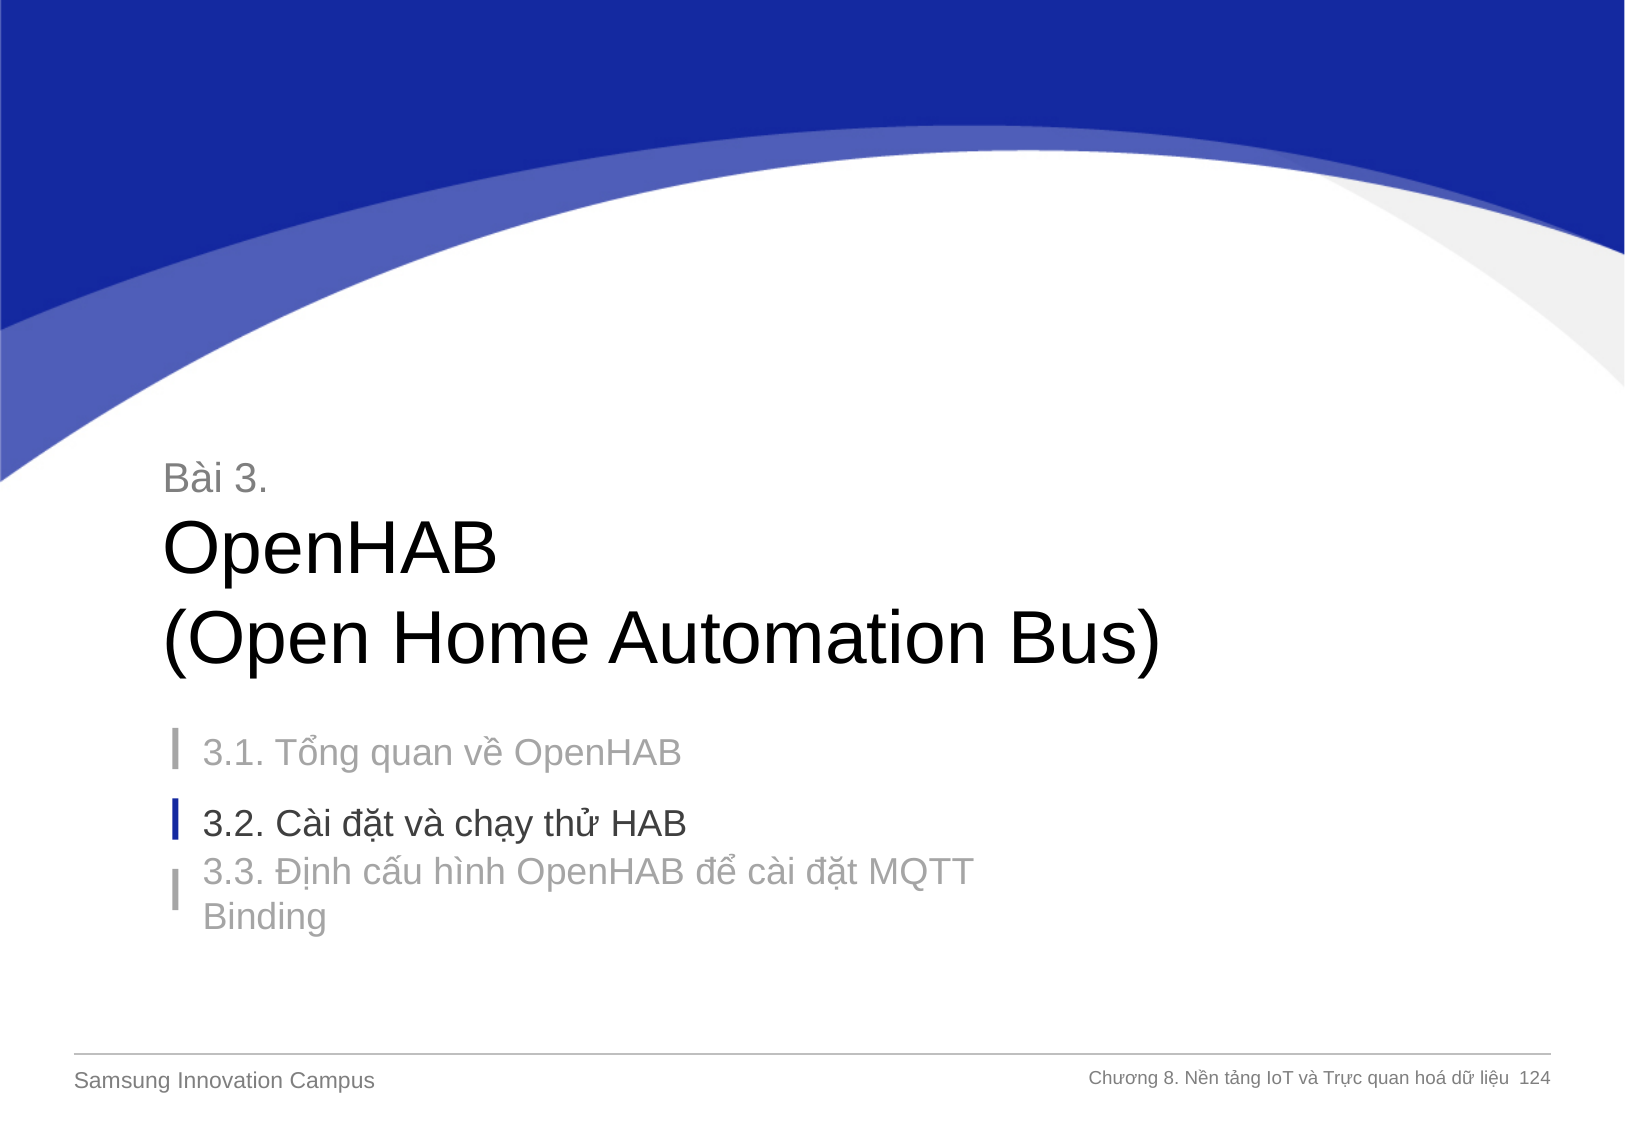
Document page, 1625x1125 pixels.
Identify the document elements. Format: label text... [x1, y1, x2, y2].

text_box Bài 3. [162, 450, 1062, 502]
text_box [172, 798, 1109, 845]
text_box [172, 868, 1109, 915]
text_box OpenHAB (Open Home Automation Bus) [162, 498, 1532, 679]
picture [0, 0, 1625, 1125]
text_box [172, 727, 1109, 774]
